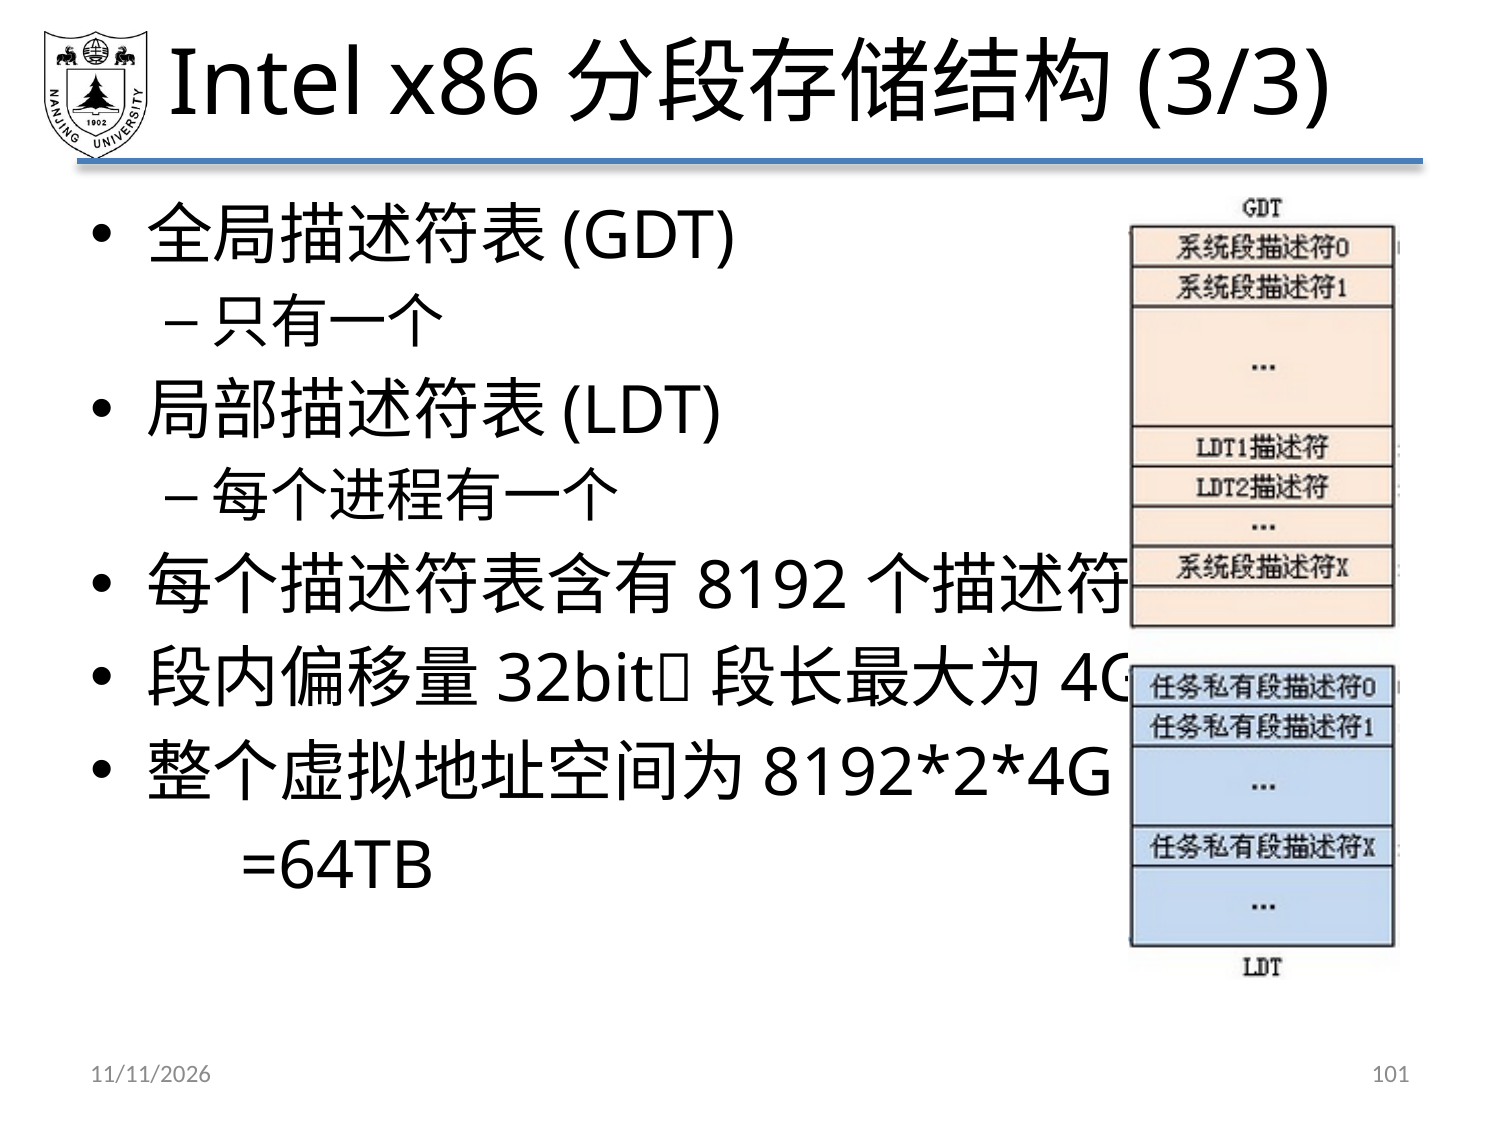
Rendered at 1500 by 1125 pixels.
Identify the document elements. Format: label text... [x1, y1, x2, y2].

picture [41, 30, 75, 161]
picture [1127, 195, 1400, 980]
slide_number 101 [1074, 1042, 1425, 1103]
title Intel x86分段存储结构(3/3) [75, 0, 1425, 161]
list 全局描述符表(GDT) 只有一个 局部描述符表(LDT) 每个进程有一个 每个描述符表含有8192个描述符 段内偏移量32bit段长最大为4G 整个虚拟地址空间为8192*2*4G =64TB [75, 184, 1425, 1005]
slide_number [75, 1042, 425, 1103]
